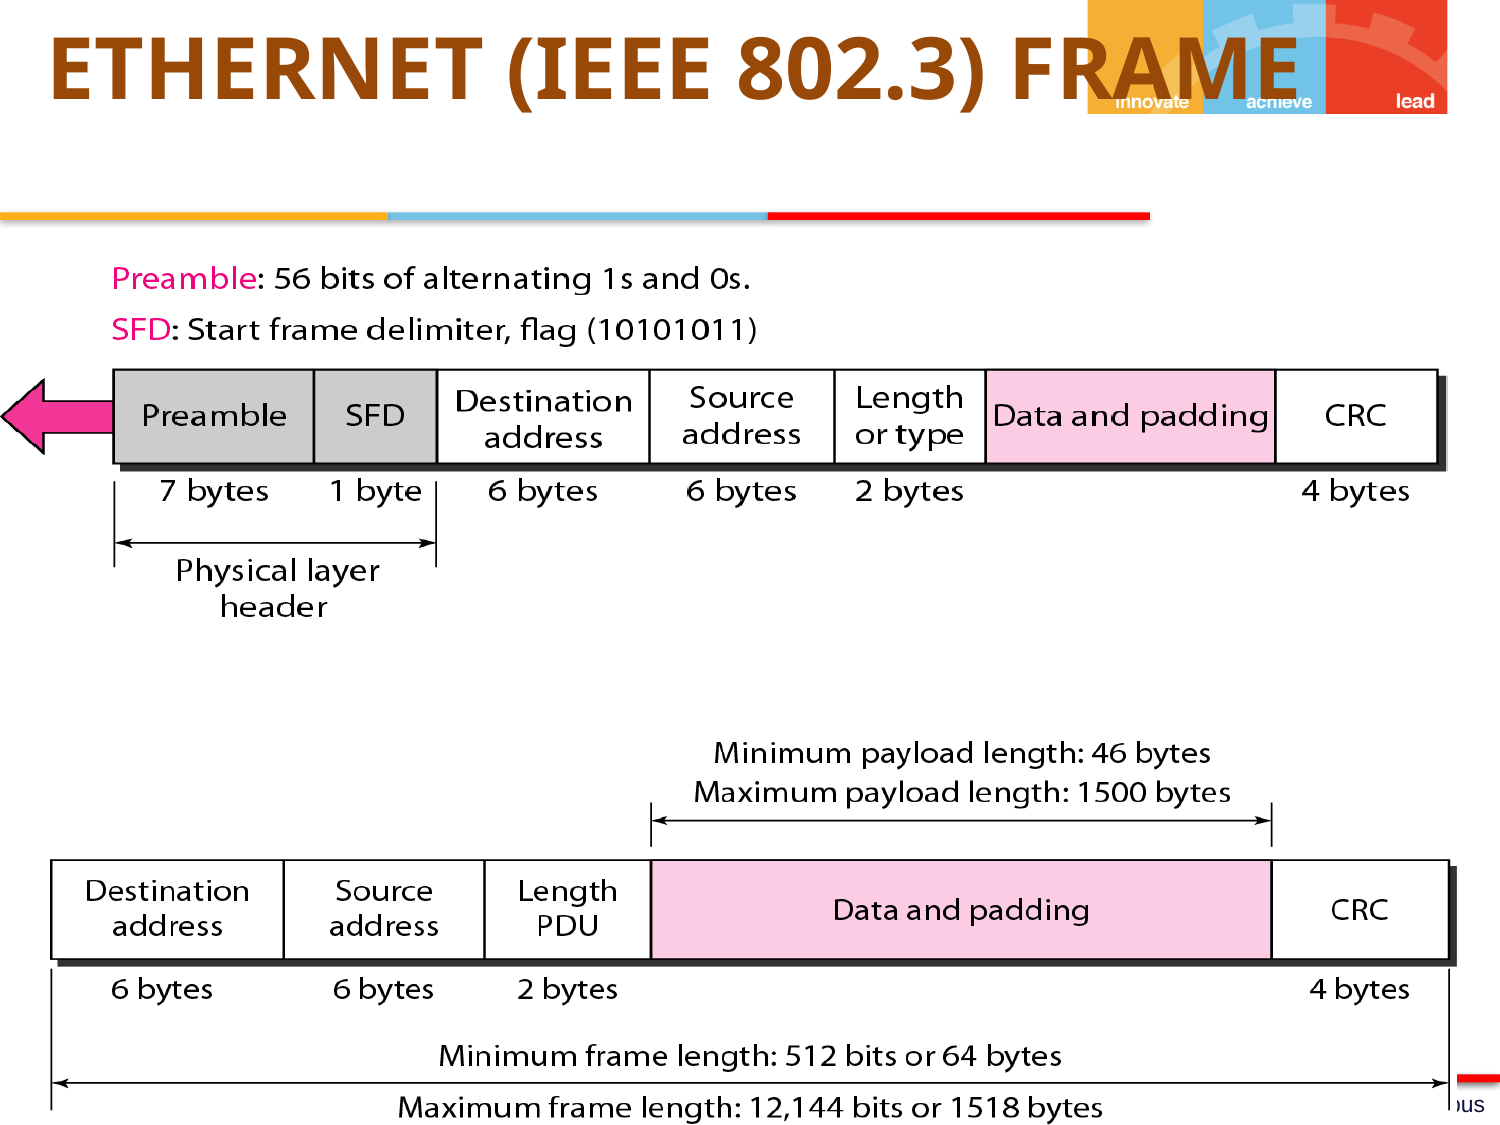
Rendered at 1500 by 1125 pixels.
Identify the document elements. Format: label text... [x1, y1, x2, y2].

picture [1350, 0, 1448, 114]
picture [0, 262, 1448, 625]
picture [49, 737, 1457, 1125]
title ETHERNET (IEEE 802.3) FRAME [0, 0, 1350, 130]
